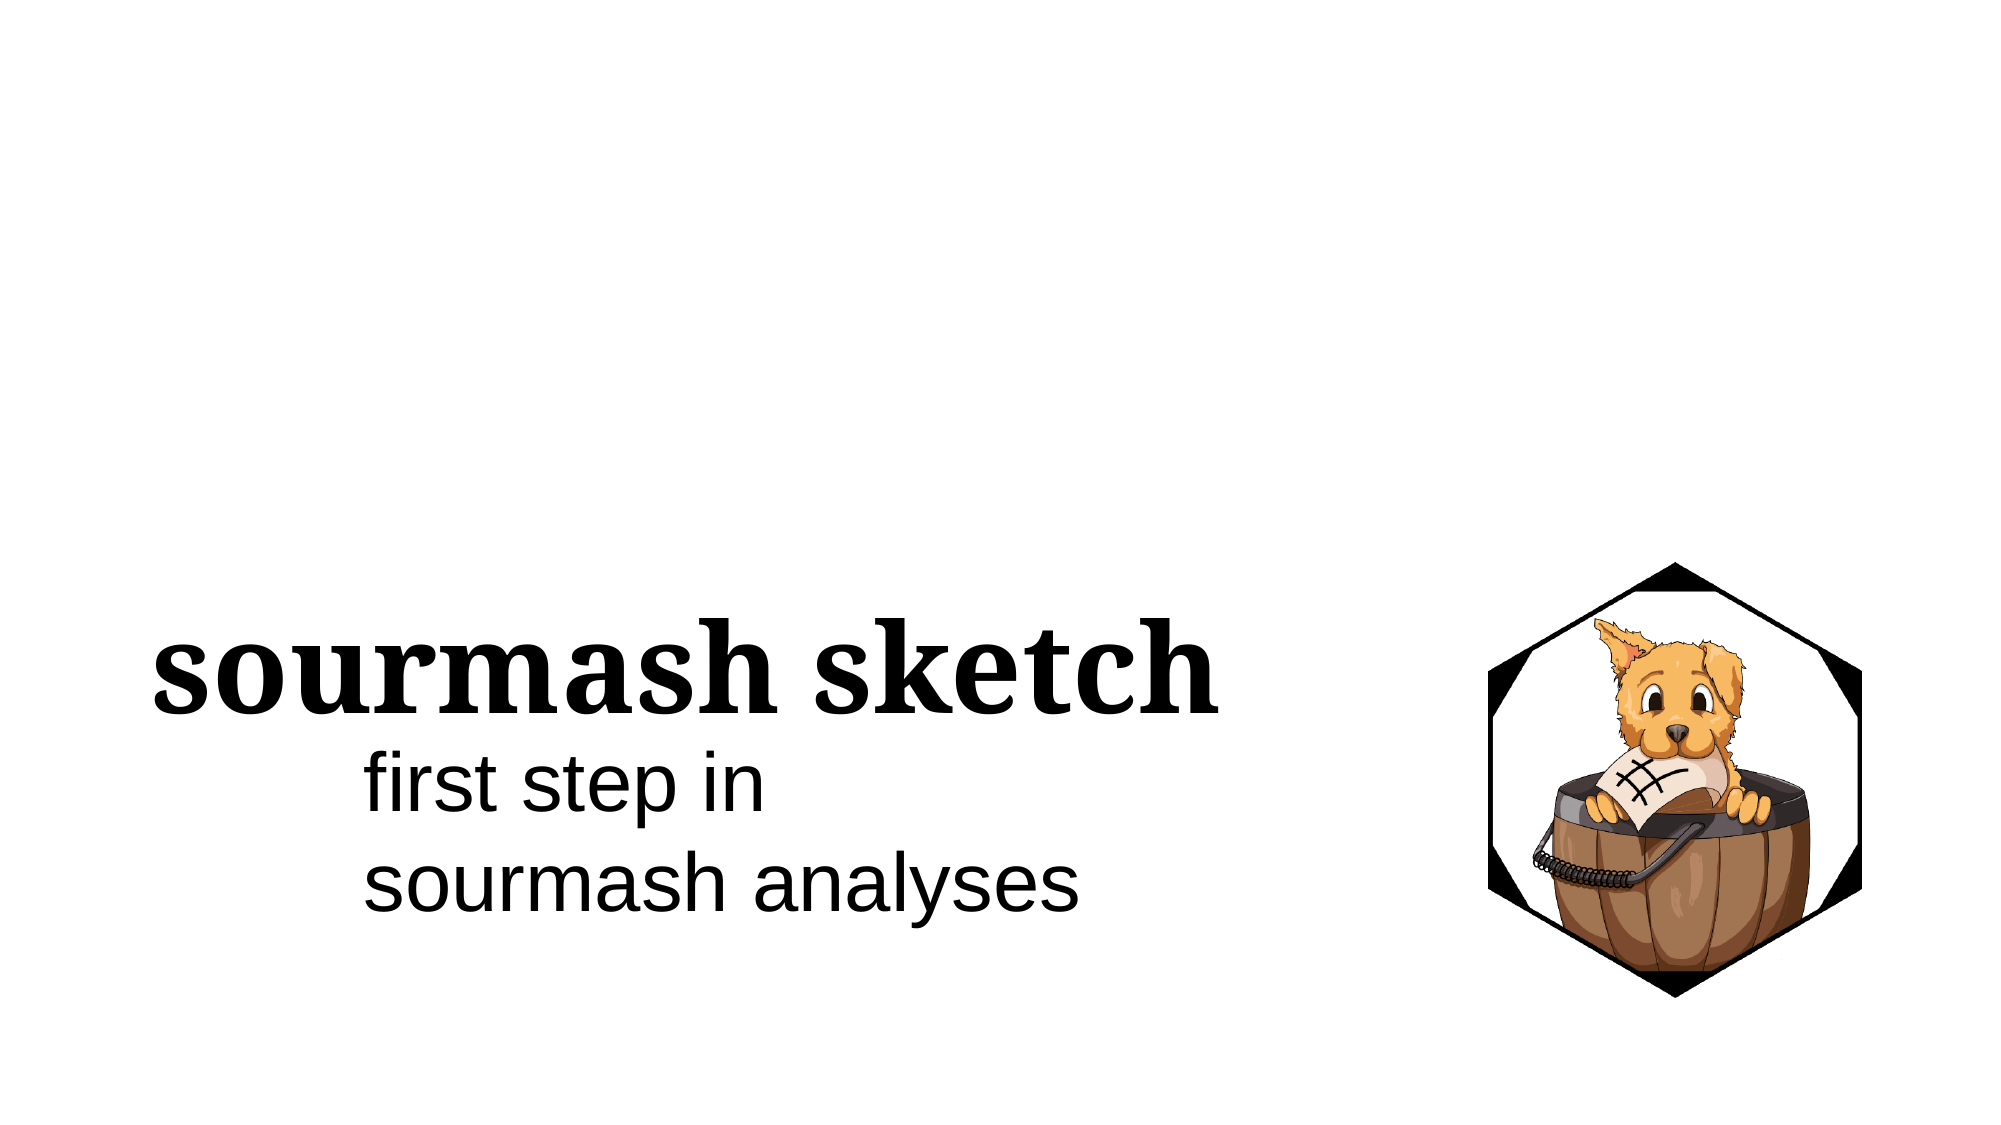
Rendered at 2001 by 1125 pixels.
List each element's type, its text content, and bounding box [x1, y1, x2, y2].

text_box first step in sourmash analyses [348, 721, 1488, 936]
picture [1488, 562, 1862, 998]
title sourmash sketch [136, 280, 1862, 749]
